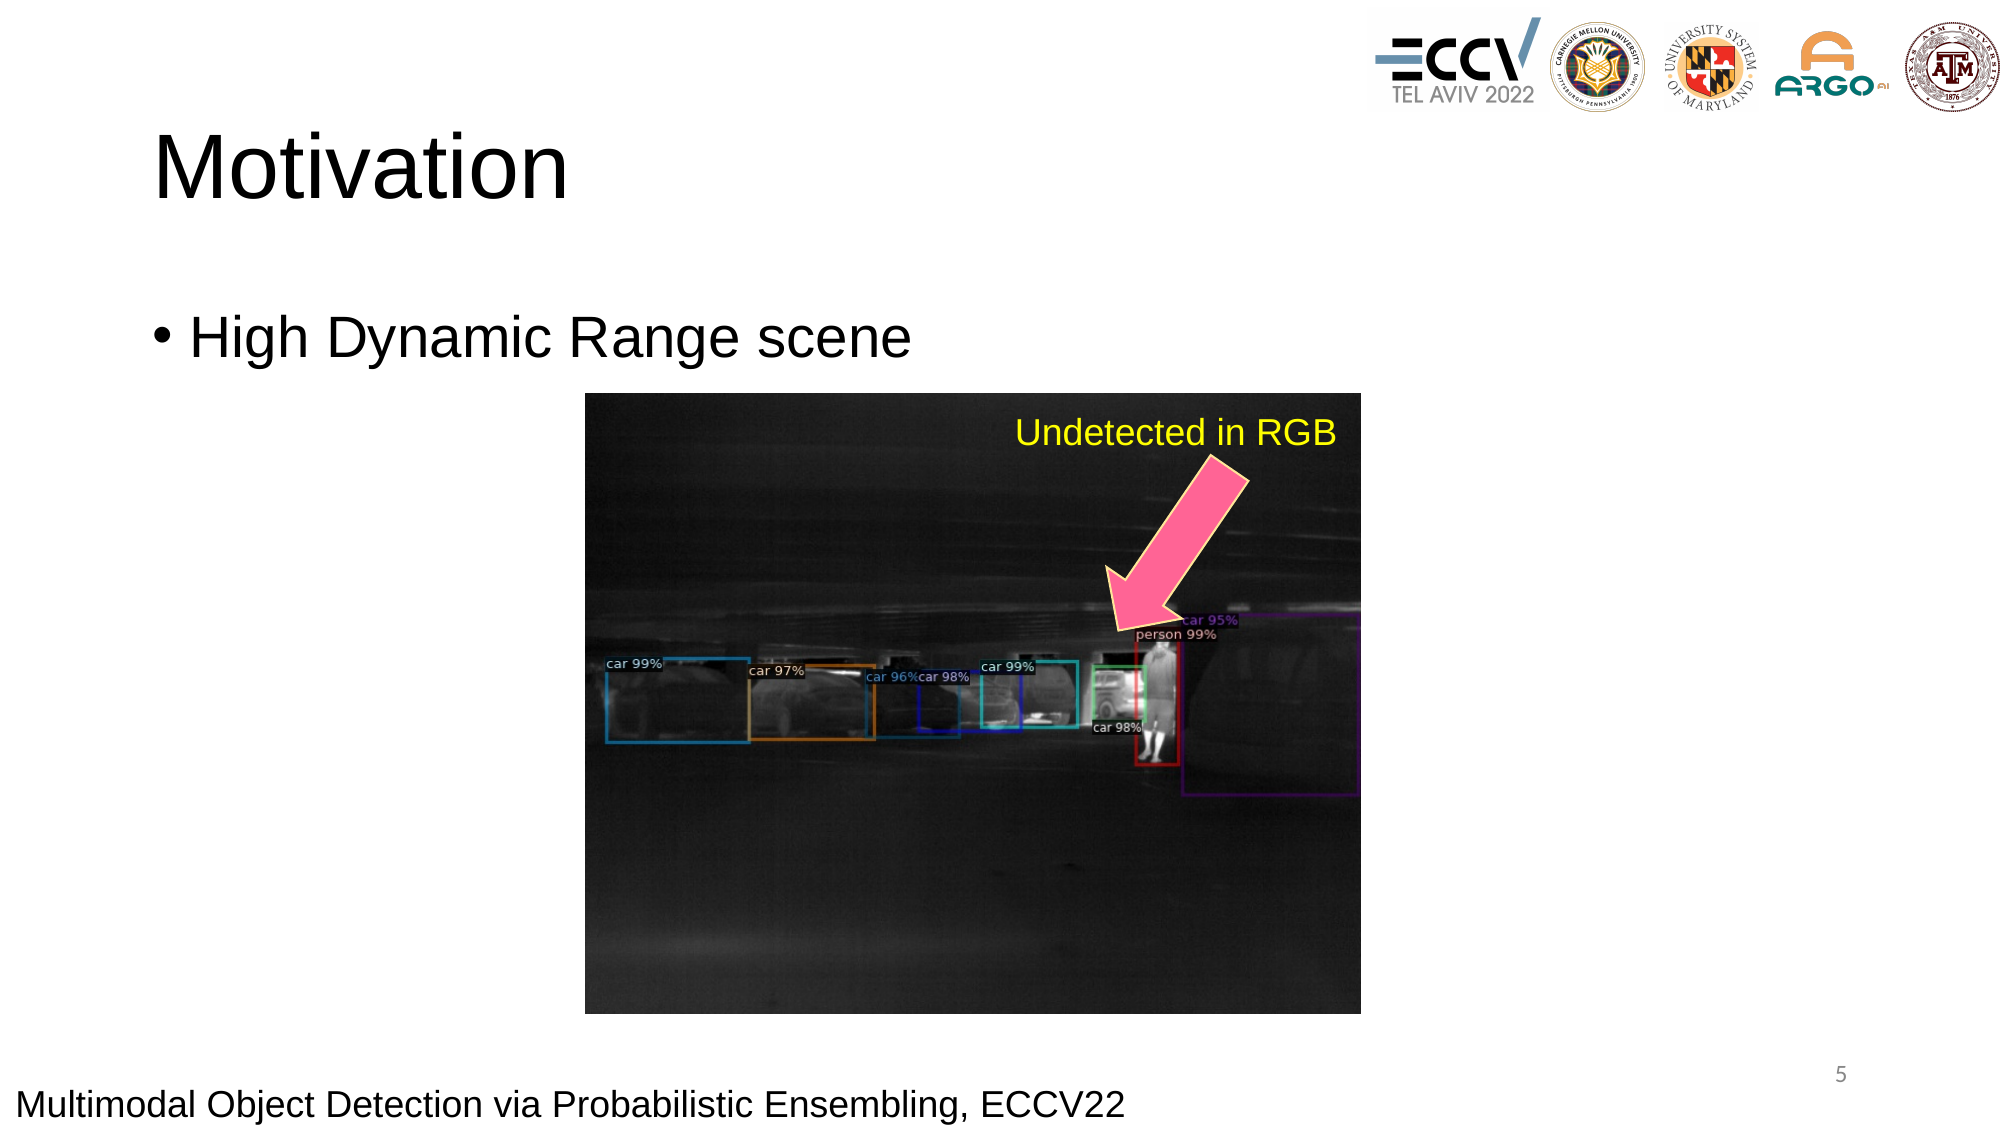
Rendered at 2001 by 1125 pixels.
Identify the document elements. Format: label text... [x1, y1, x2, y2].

list High Dynamic Range scene [137, 299, 1863, 1014]
picture [585, 393, 1361, 1014]
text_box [1366, 6, 2000, 112]
title Motivation [137, 59, 1863, 278]
slide_number ‹#› [1412, 1042, 1863, 1103]
text_box Multimodal Object Detection via Probabilistic Ensembling, ECCV22 [0, 1072, 1182, 1125]
